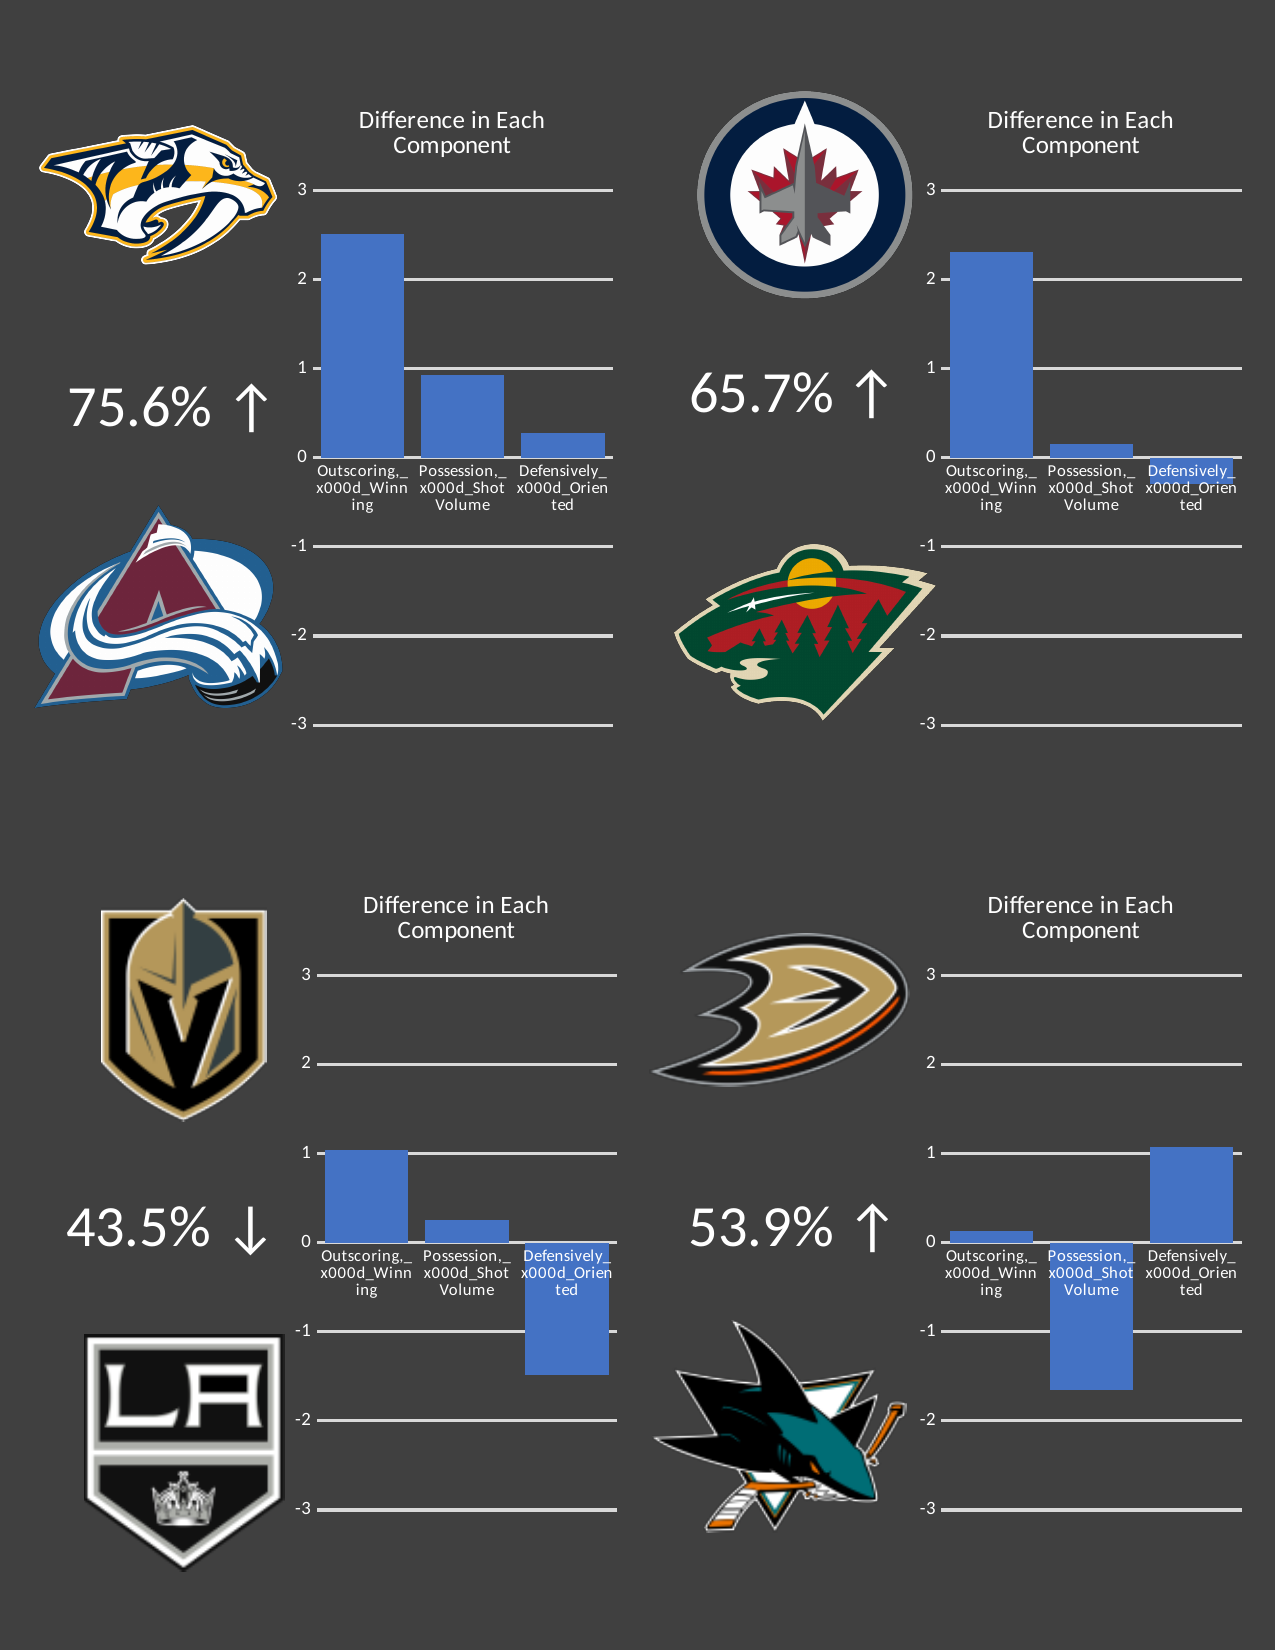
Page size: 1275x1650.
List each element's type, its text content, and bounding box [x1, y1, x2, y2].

picture [39, 125, 277, 266]
chart [284, 0, 1249, 748]
picture [34, 505, 283, 708]
chart [912, 866, 1249, 1533]
text_box 75.6% ↑ [52, 360, 284, 446]
picture [84, 1334, 285, 1572]
text_box 53.9% ↑ [674, 1180, 912, 1266]
picture [101, 898, 267, 1122]
picture [649, 933, 910, 1087]
chart [288, 866, 624, 1533]
picture [674, 544, 936, 721]
text_box 43.5% ↓ [51, 1180, 288, 1266]
picture [652, 1320, 907, 1533]
picture [697, 91, 913, 299]
